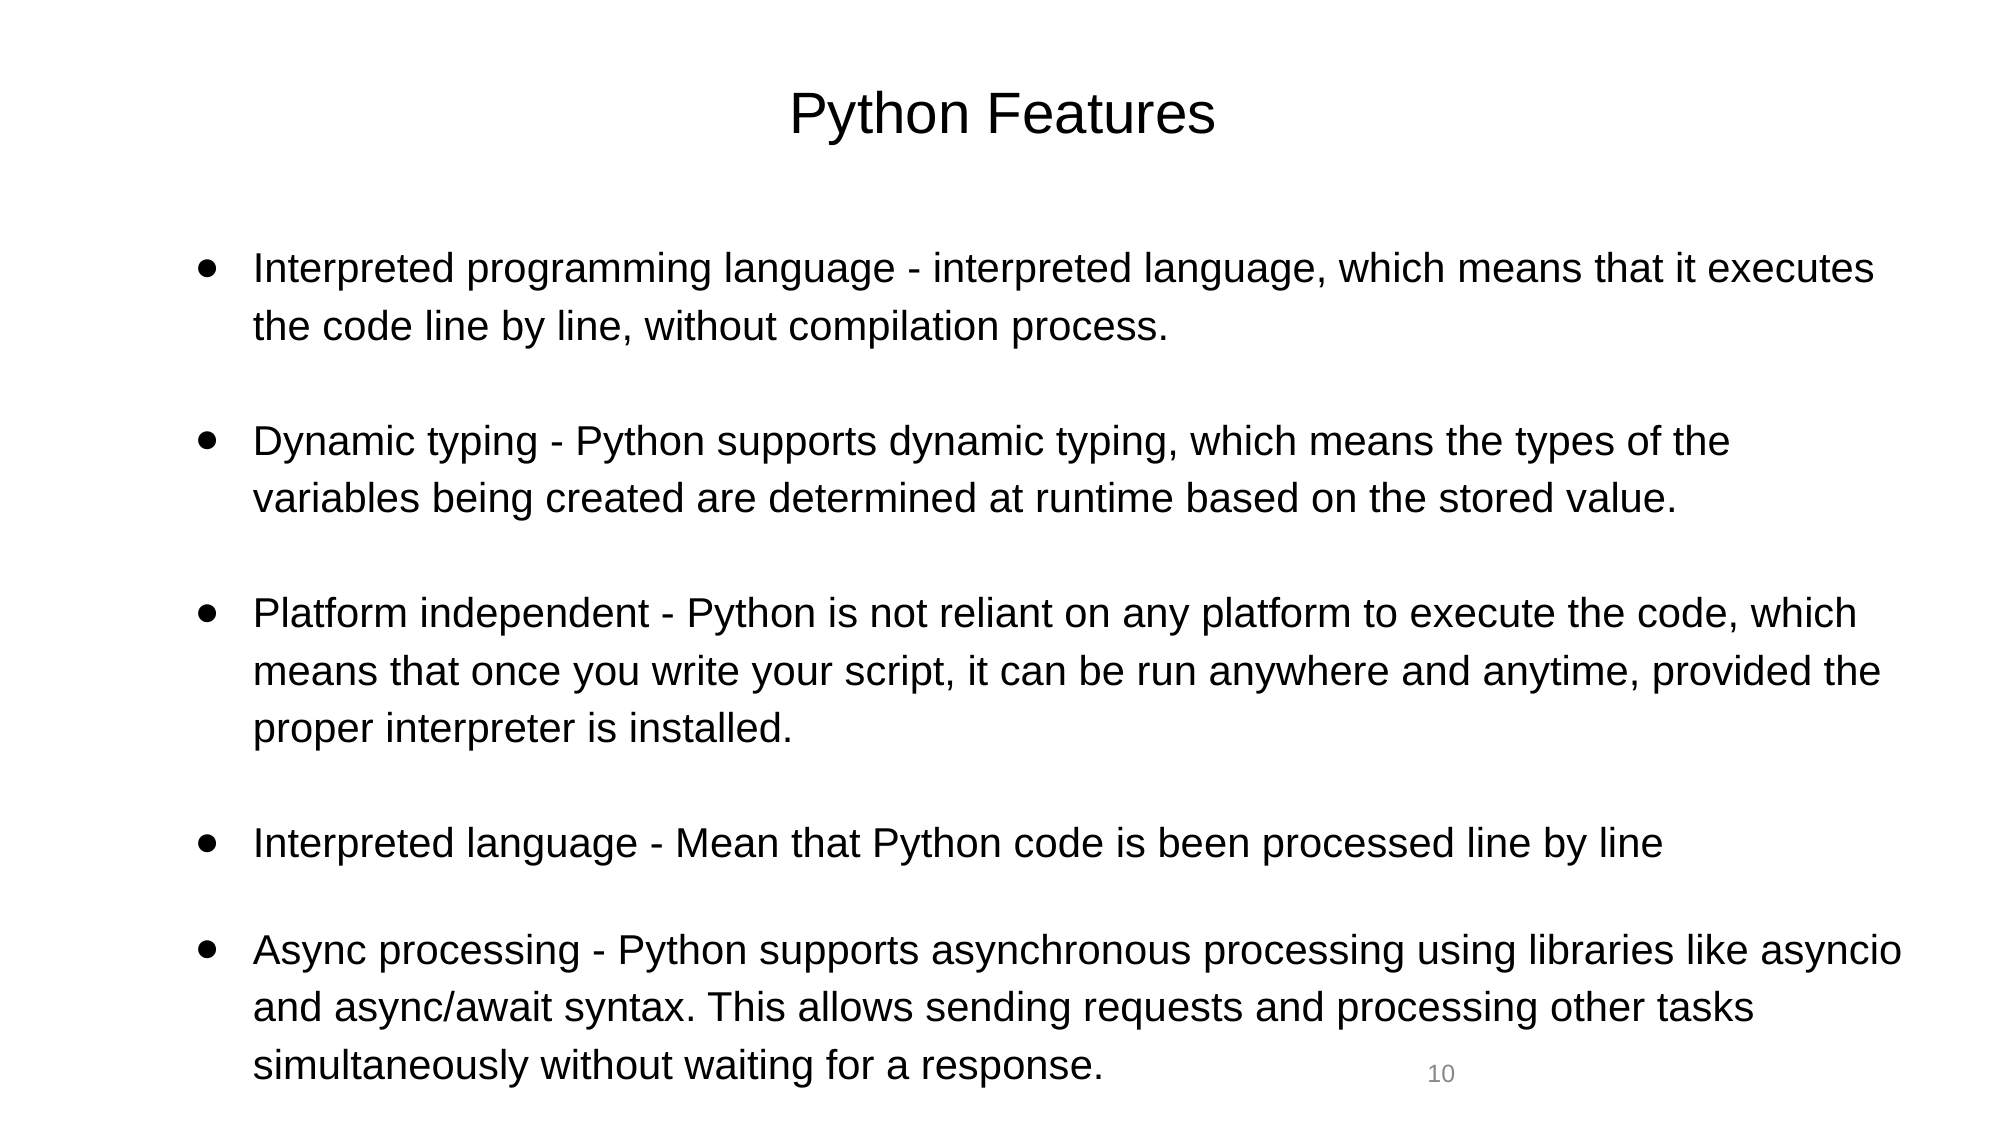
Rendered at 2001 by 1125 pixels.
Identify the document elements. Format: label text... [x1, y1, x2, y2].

slide_number ‹#› [1412, 1042, 1863, 1103]
subtitle Python Features Interpreted programming language - interpreted language, which means that it executes the code line by line, without compilation process. Dynamic typing - Python supports dynamic typing, which means the types of the variables being created are determined at runtime based on the stored value. Platform independent - Python is not reliant on any platform to execute the code, which means that once you write your script, it can be run anywhere and anytime, provided the proper interpreter is installed. Interpreted language - Mean that Python code is been processed line by line Async processing - Python supports asynchronous processing using libraries like asyncio and async/await syntax. This allows sending requests and processing other tasks simultaneously without waiting for a response. [87, 75, 1919, 1075]
